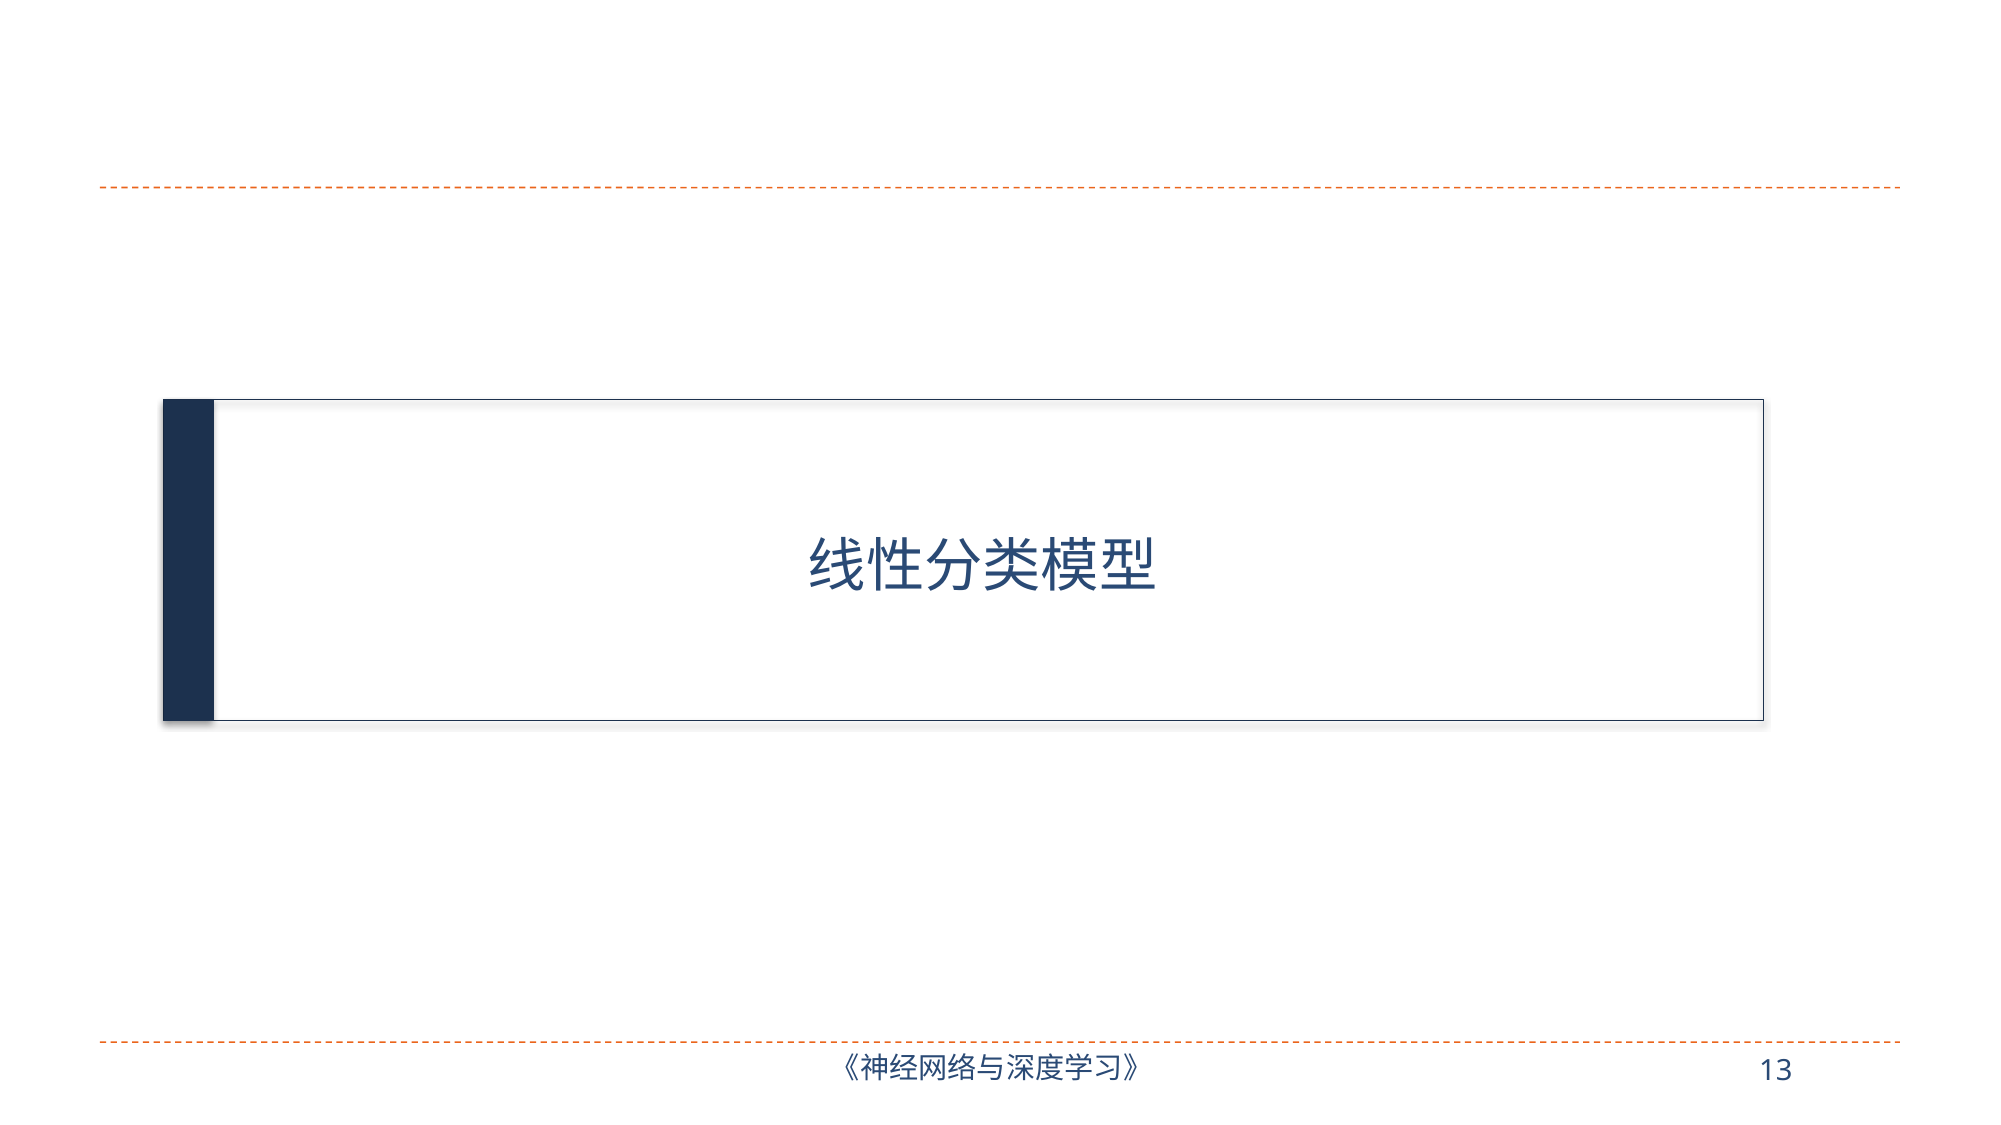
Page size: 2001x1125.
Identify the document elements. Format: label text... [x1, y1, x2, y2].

title 线性分类模型 [232, 439, 1733, 688]
